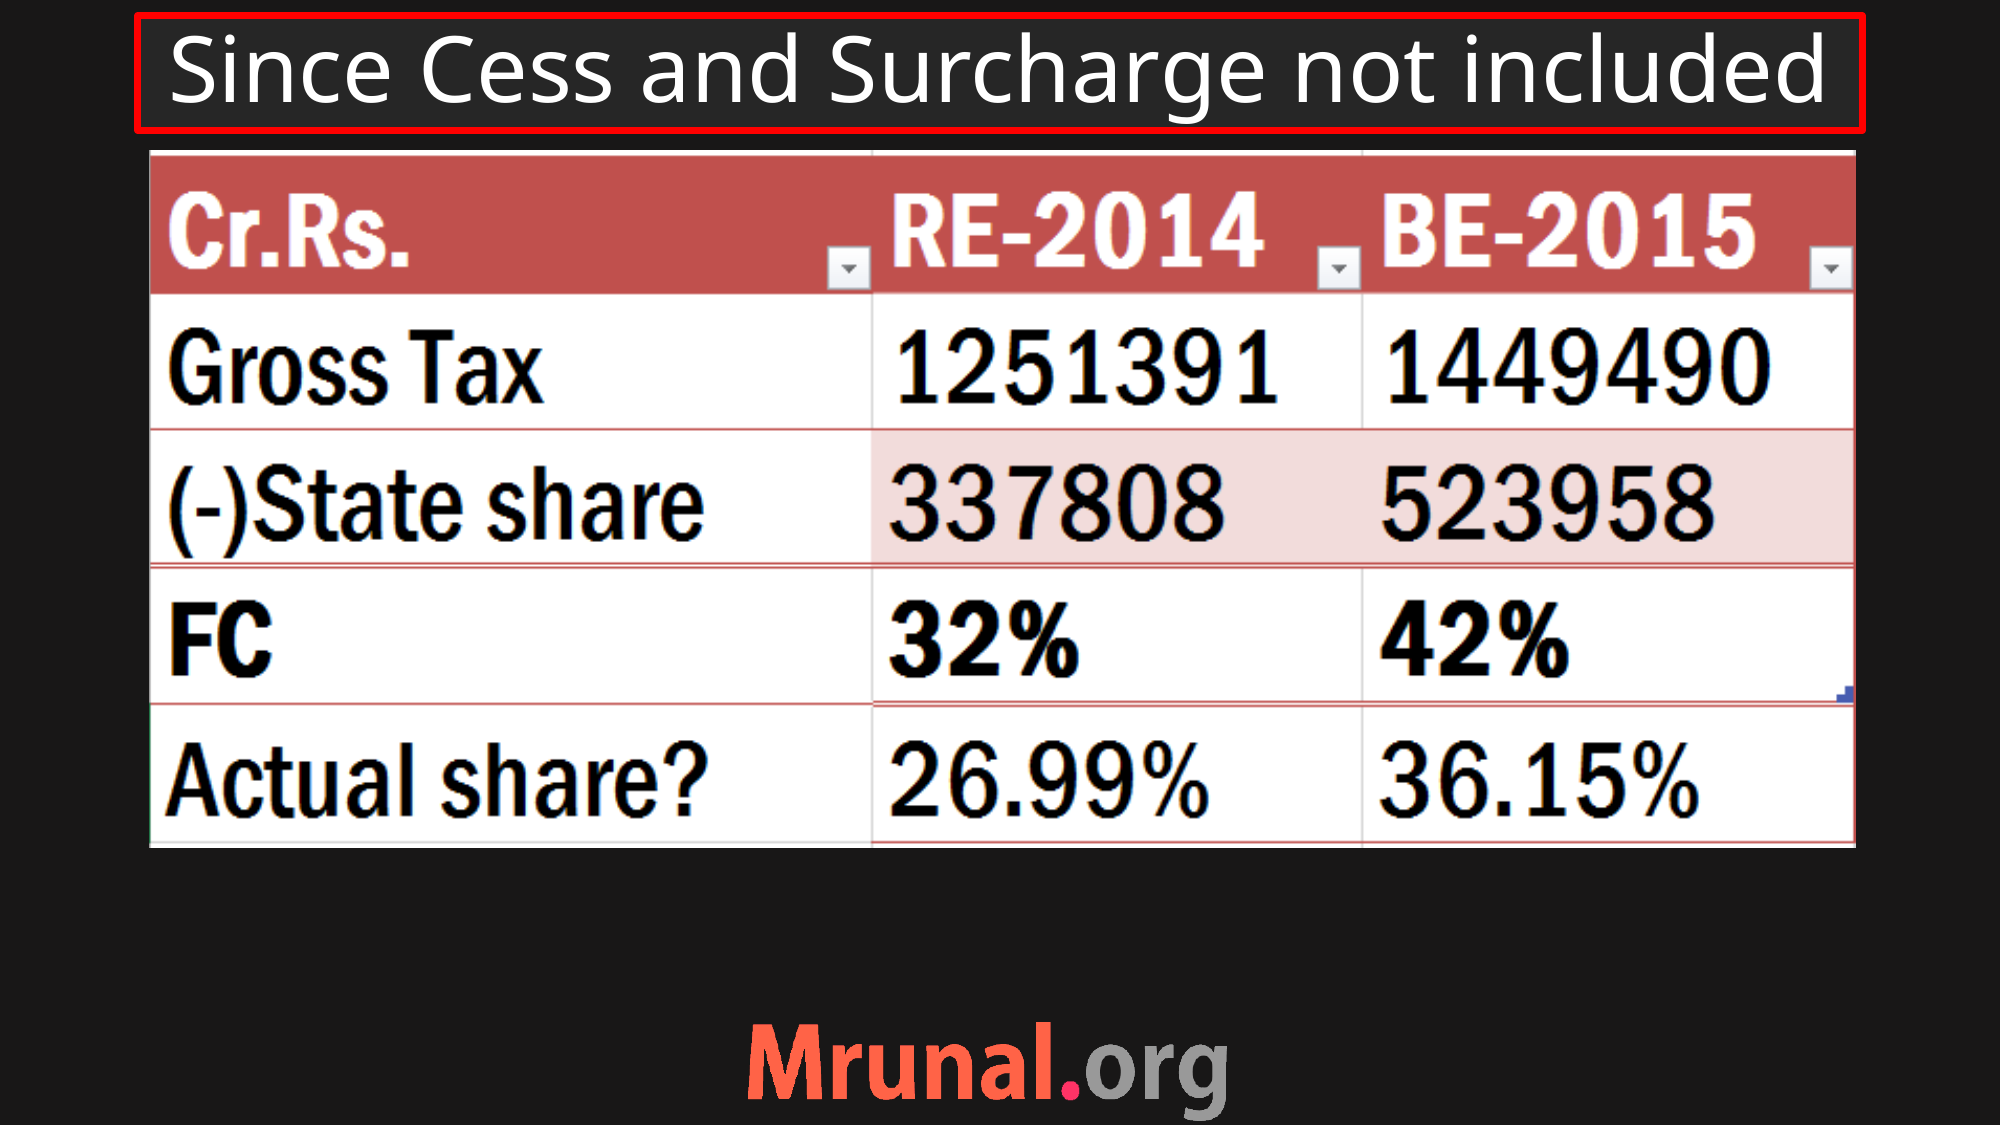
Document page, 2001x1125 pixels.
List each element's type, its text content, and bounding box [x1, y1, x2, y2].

picture [741, 1005, 1230, 1125]
picture [149, 150, 1857, 848]
title Since Cess and Surcharge not included [134, 12, 1866, 134]
